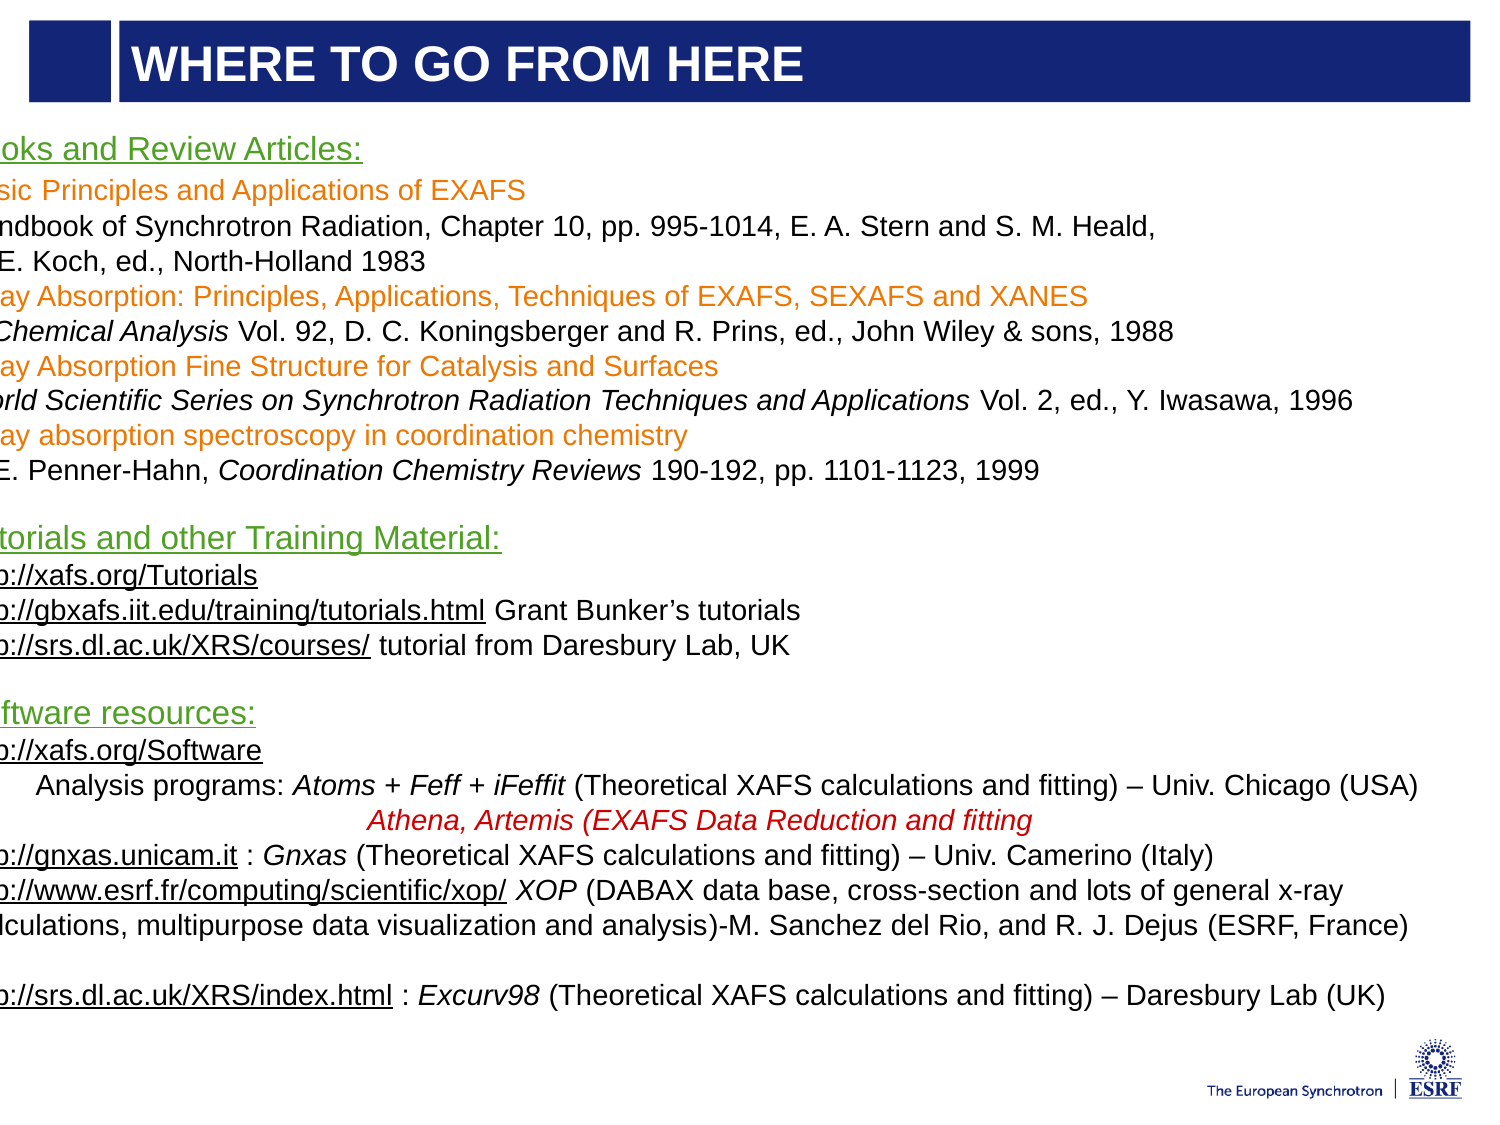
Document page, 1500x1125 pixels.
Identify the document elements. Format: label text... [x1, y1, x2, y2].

text_box Books and Review Articles: Basic Principles and Applications of EXAFS Handbook of Synchrotron Radiation, Chapter 10, pp. 995-1014, E. A. Stern and S. M. Heald, E. E. Koch, ed., North-Holland 1983 X-ray Absorption: Principles, Applications, Techniques of EXAFS, SEXAFS and XANES in Chemical Analysis Vol. 92, D. C. Koningsberger and R. Prins, ed., John Wiley & sons, 1988 X-ray Absorption Fine Structure for Catalysis and Surfaces World Scientific Series on Synchrotron Radiation Techniques and Applications Vol. 2, ed., Y. Iwasawa, 1996 X-ray absorption spectroscopy in coordination chemistry J. E. Penner-Hahn, Coordination Chemistry Reviews 190-192, pp. 1101-1123, 1999 Tutorials and other Training Material: http://xafs.org/Tutorials http://gbxafs.iit.edu/training/tutorials.html Grant Bunker’s tutorials http://srs.dl.ac.uk/XRS/courses/ tutorial from Daresbury Lab, UK Software resources: http://xafs.org/Software Analysis programs: Atoms + Feff + iFeffit (Theoretical XAFS calculations and fitting) – Univ. Chicago (USA) Athena, Artemis (EXAFS Data Reduction and fitting http://gnxas.unicam.it : Gnxas (Theoretical XAFS calculations and fitting) – Univ. Camerino (Italy) http://www.esrf.fr/computing/scientific/xop/ XOP (DABAX data base, cross-section and lots of general x-ray Calculations, multipurpose data visualization and analysis)-M. Sanchez del Rio, and R. J. Dejus (ESRF, France) http://srs.dl.ac.uk/XRS/index.html : Excurv98 (Theoretical XAFS calculations and fitting) – Daresbury Lab (UK) [0, 119, 1500, 1054]
title WHERE TO GO FROM HERE [119, 20, 1471, 103]
picture [1175, 1054, 1500, 1125]
